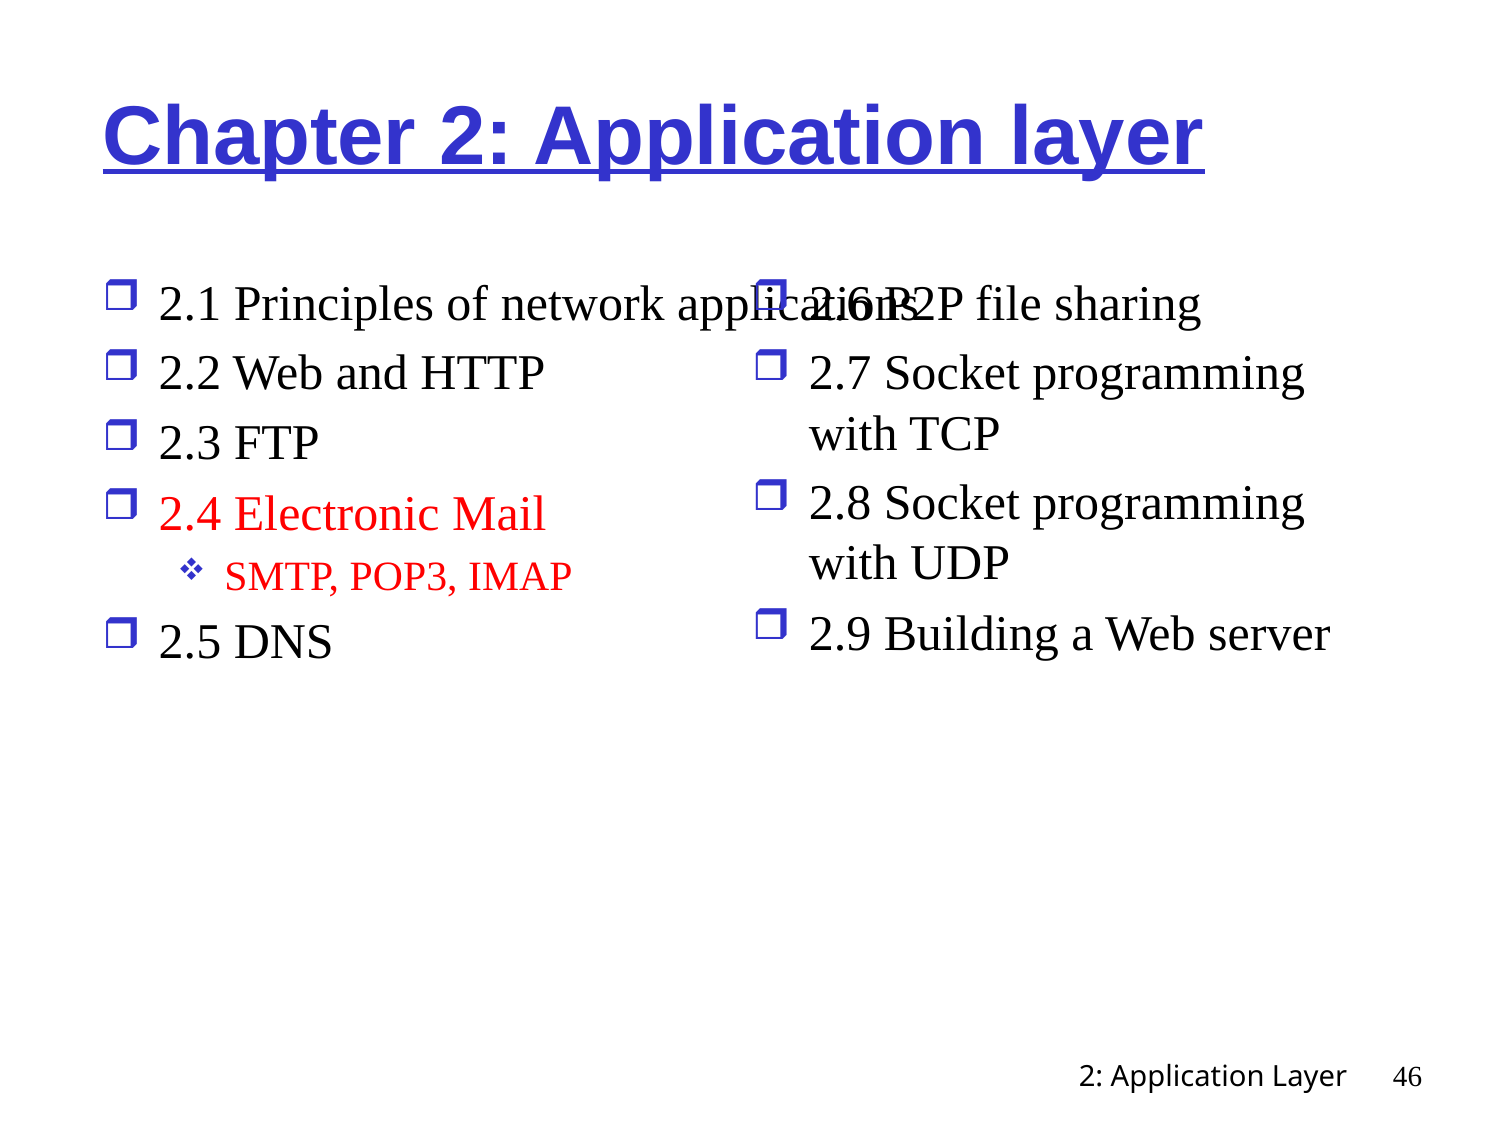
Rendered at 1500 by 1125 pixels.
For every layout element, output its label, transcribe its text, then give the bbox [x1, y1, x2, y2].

list 2.1 Principles of network applications 2.2 Web and HTTP 2.3 FTP 2.4 Electronic Mail SMTP, POP3, IMAP 2.5 DNS [87, 262, 737, 1025]
slide_number 46 [1362, 1049, 1438, 1125]
footer 2: Application Layer [887, 1049, 1362, 1125]
list 2.6 P2P file sharing 2.7 Socket programming with TCP 2.8 Socket programming with UDP 2.9 Building a Web server [737, 262, 1403, 1025]
title Chapter 2: Application layer [87, 37, 1363, 225]
